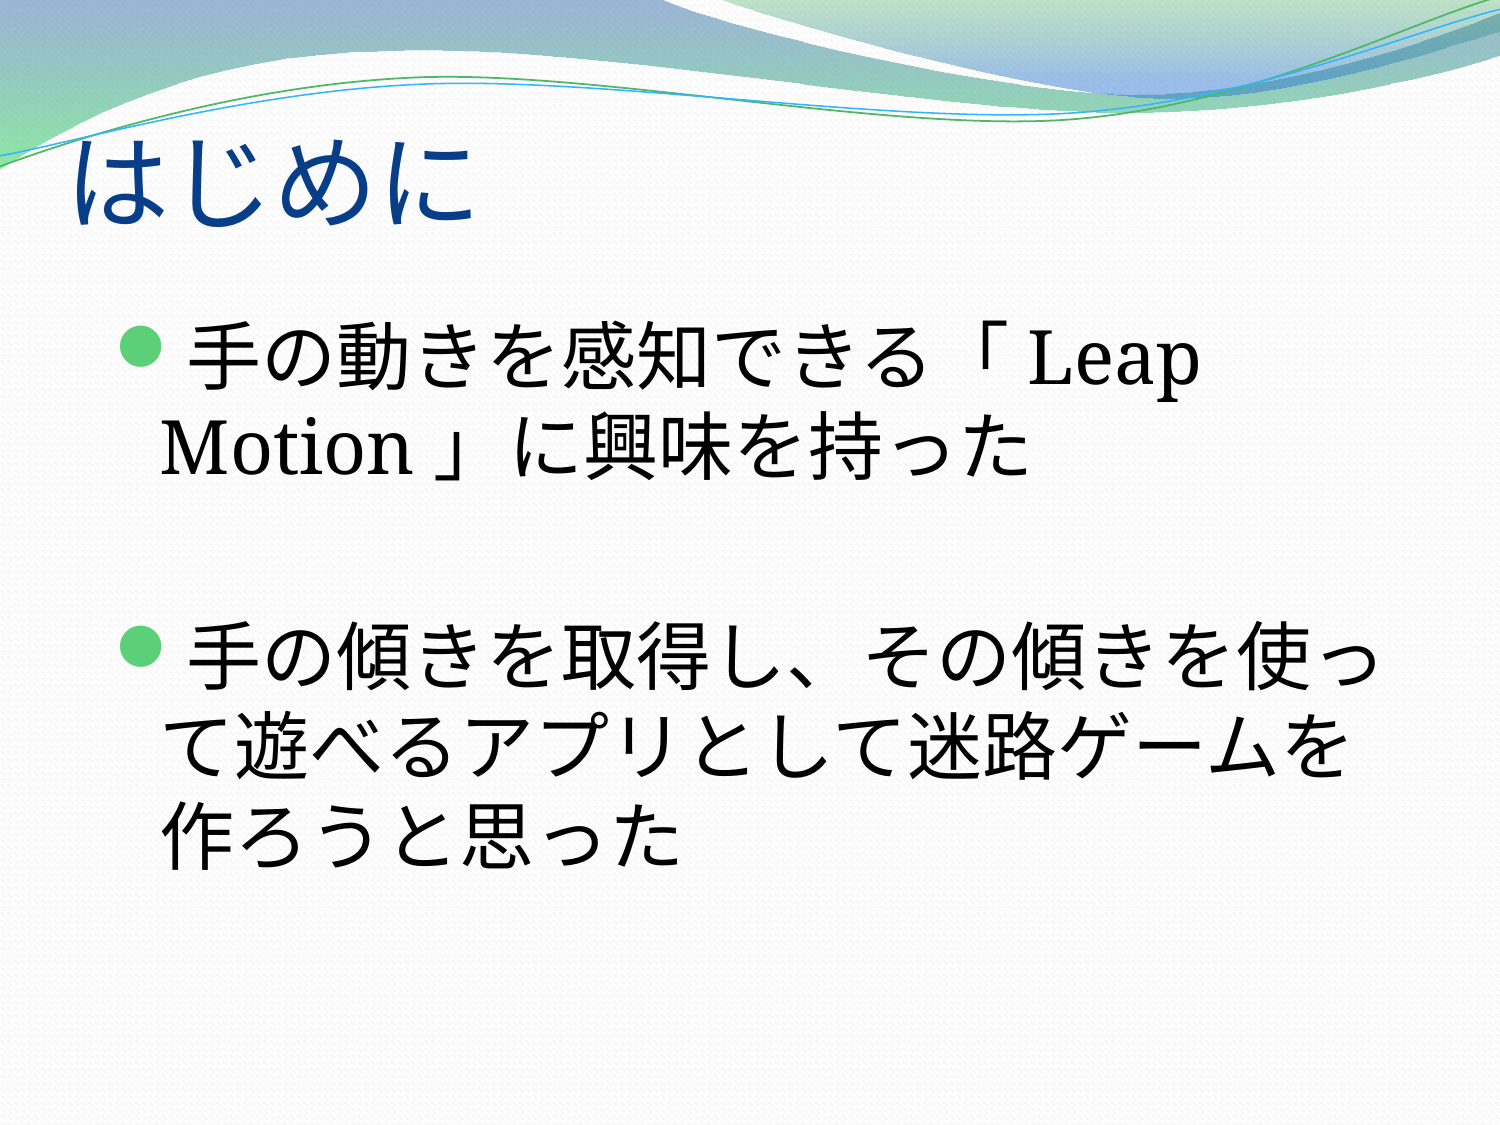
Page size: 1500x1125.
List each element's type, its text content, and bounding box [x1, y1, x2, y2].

list 手の動きを感知できる「Leap Motion」に興味を持った 手の傾きを取得し、その傾きを使って遊べるアプリとして迷路ゲームを作ろうと思った [100, 302, 1424, 953]
title はじめに [64, 54, 1415, 243]
